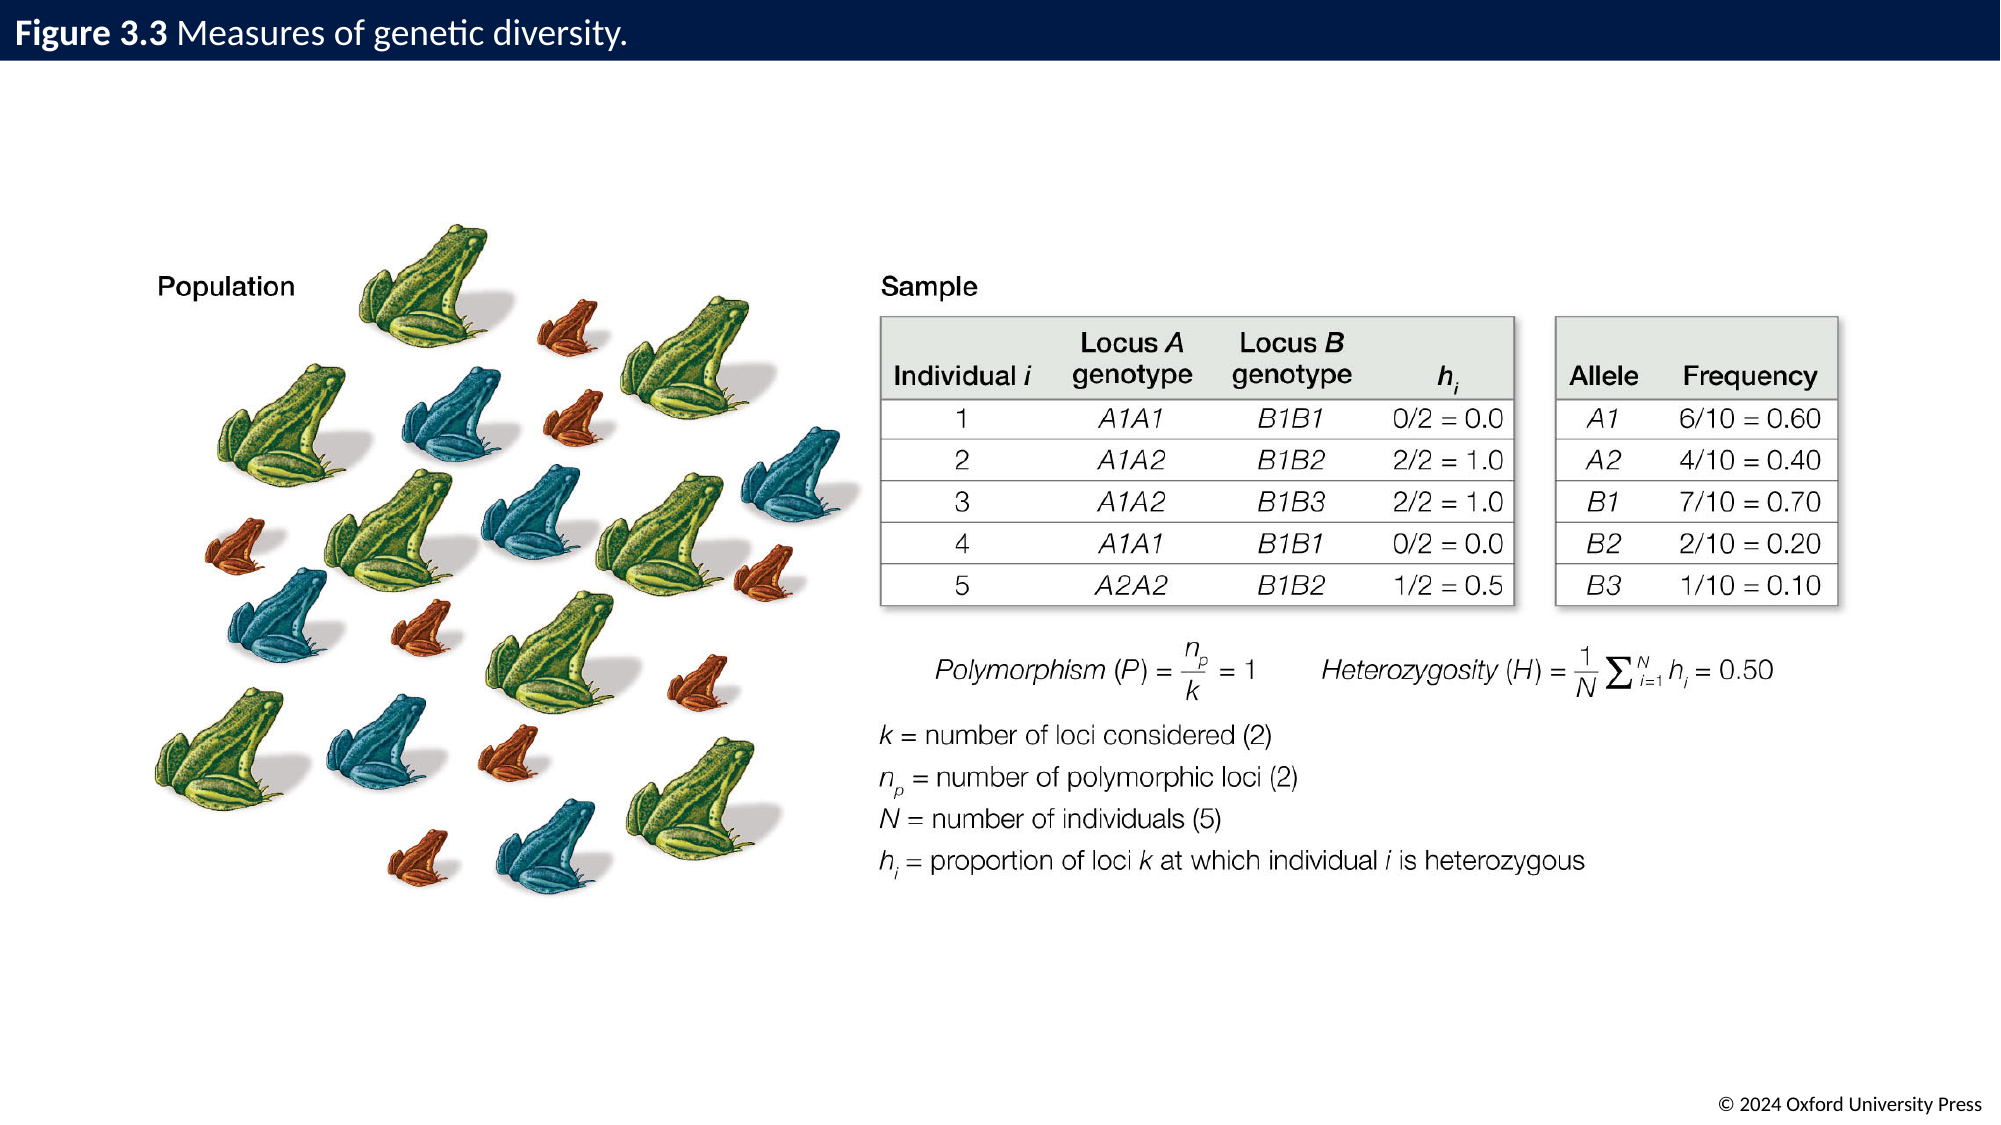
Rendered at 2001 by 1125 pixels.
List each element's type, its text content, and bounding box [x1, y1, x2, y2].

title Figure 3.3 Measures of genetic diversity. [0, 0, 2000, 61]
picture [147, 222, 1853, 903]
